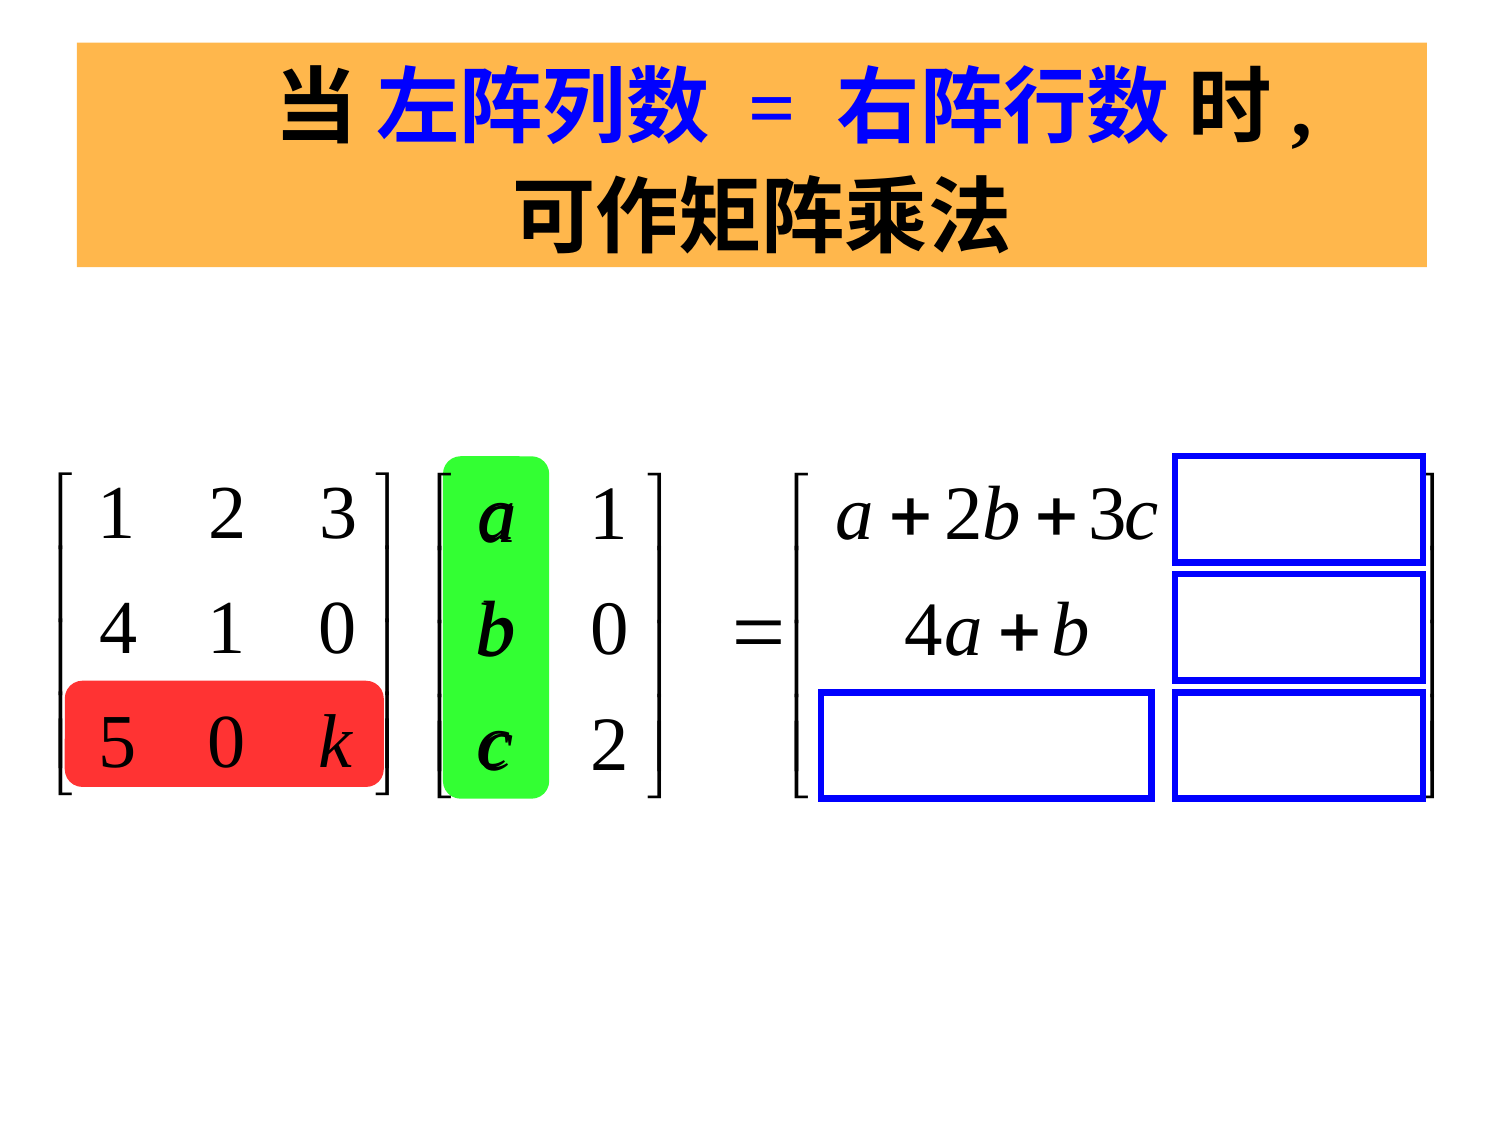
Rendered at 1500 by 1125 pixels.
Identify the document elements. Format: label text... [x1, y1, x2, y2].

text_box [716, 455, 1461, 816]
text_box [418, 455, 689, 816]
title 当 左阵列数 = 右阵行数 时, 可作矩阵乘法 [76, 42, 1427, 268]
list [40, 455, 416, 812]
